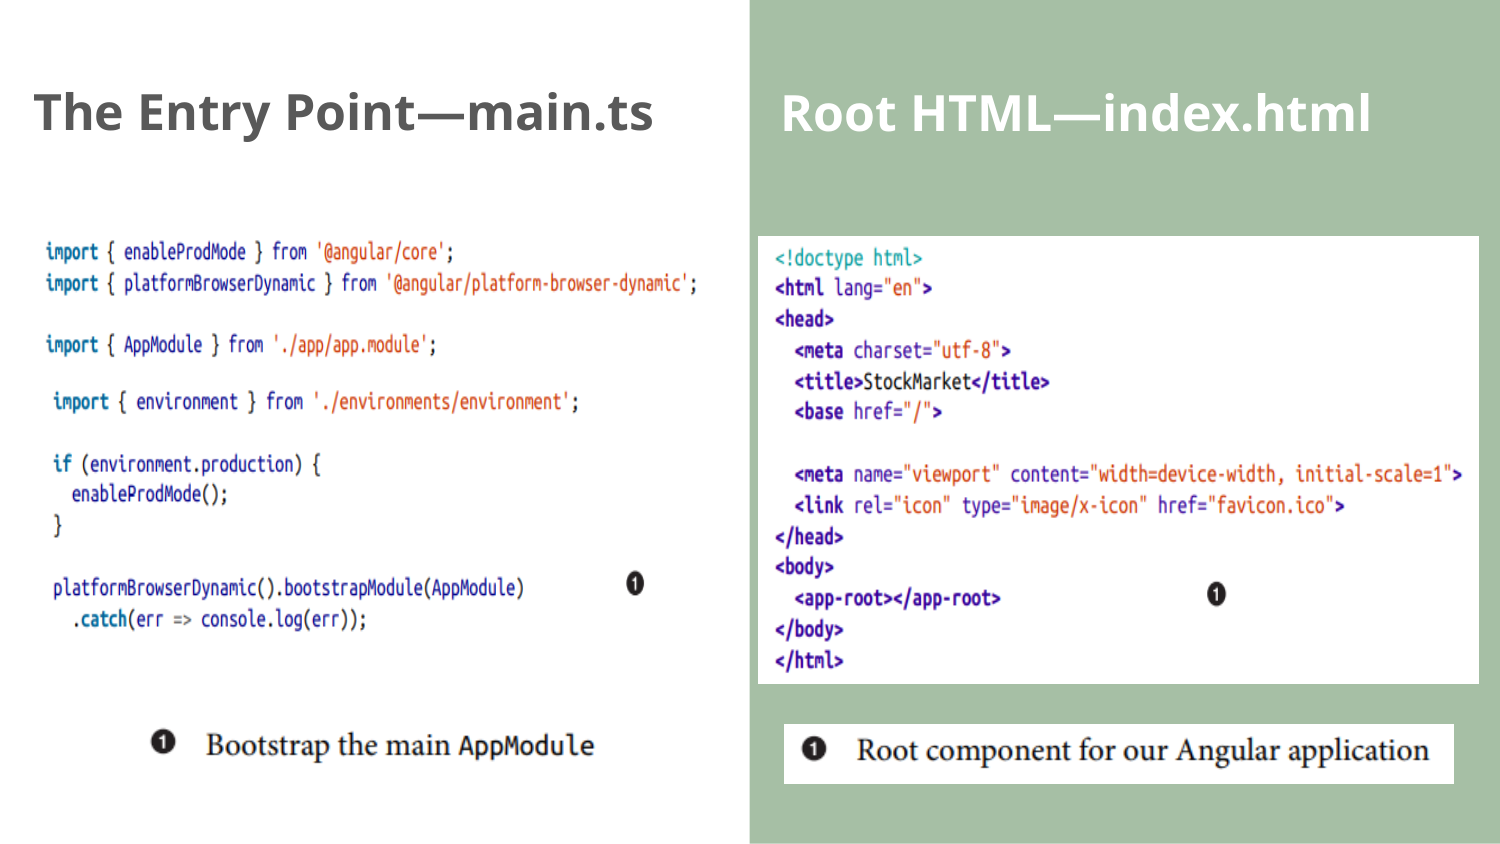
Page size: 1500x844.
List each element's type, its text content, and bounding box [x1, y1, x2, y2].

picture [130, 716, 614, 768]
title Root HTML—index.html [765, 28, 1472, 156]
title The Entry Point—main.ts [18, 24, 725, 156]
picture [758, 236, 1480, 684]
picture [783, 723, 1454, 784]
picture [18, 236, 704, 656]
